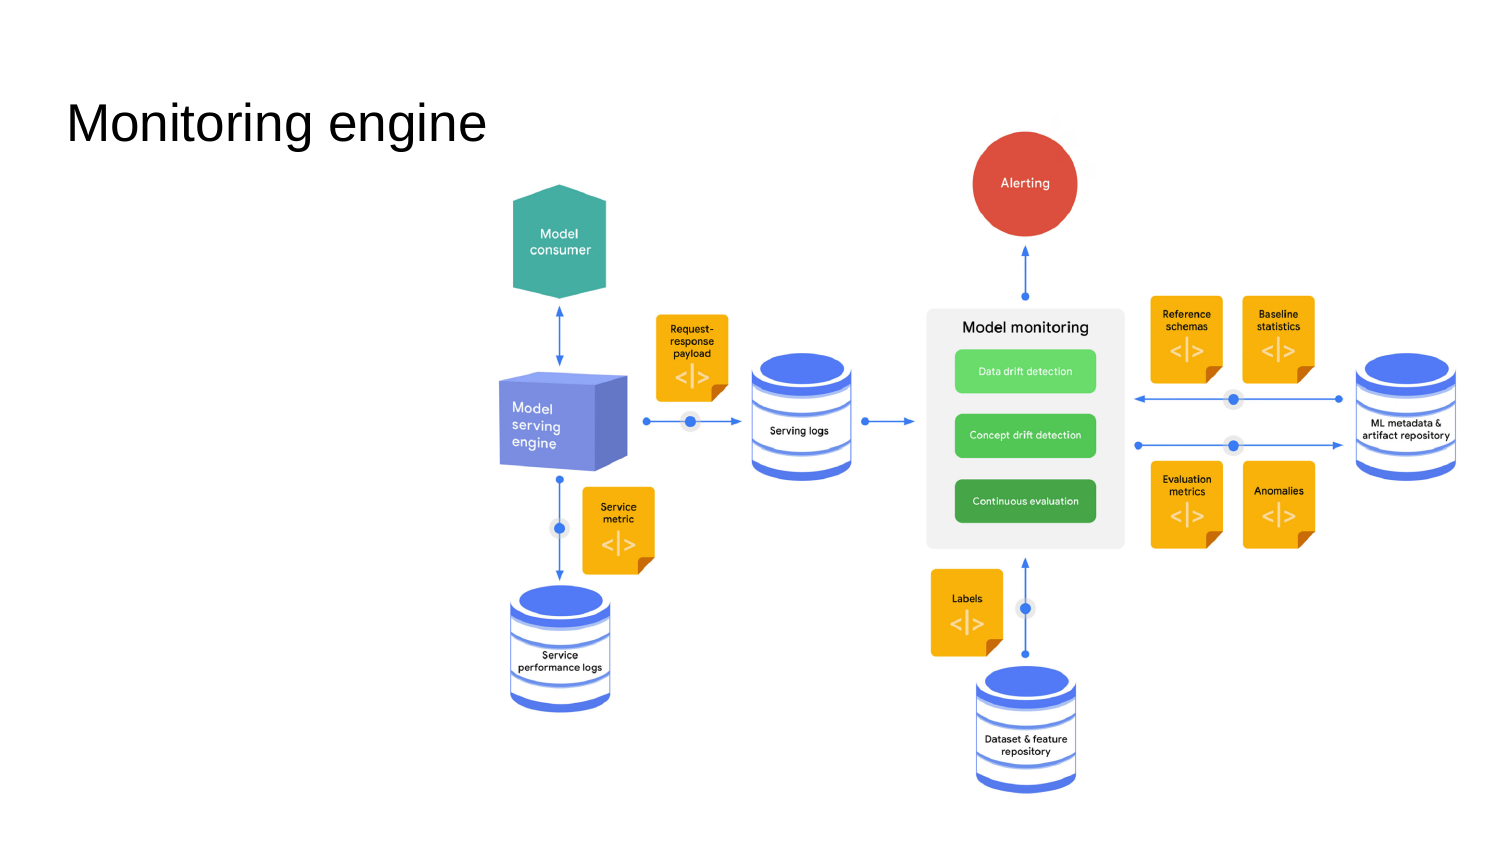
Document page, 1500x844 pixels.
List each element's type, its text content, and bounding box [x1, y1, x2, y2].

title Monitoring engine [51, 72, 1449, 167]
picture [490, 102, 1473, 825]
